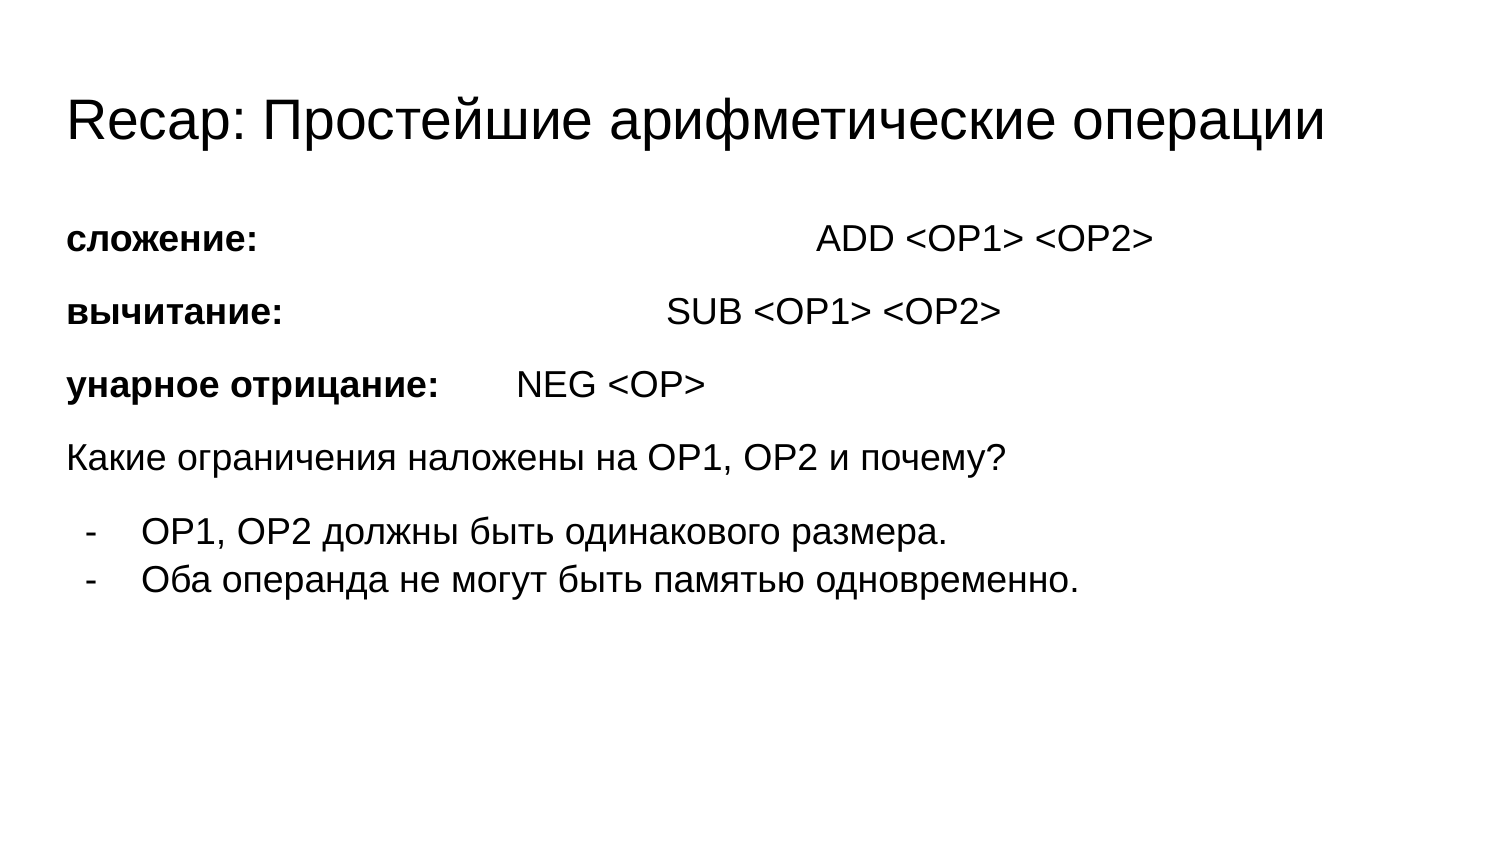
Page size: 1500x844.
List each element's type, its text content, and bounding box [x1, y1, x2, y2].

list сложение: ADD <OP1> <OP2> вычитание: SUB <OP1> <OP2> унарное отрицание: NEG <OP> Какие ограничения наложены на OP1, OP2 и почему? OP1, OP2 должны быть одинакового размера. Оба операнда не могут быть памятью одновременно. [51, 195, 1449, 830]
title Recap: Простейшие арифметические операции [51, 72, 1449, 167]
